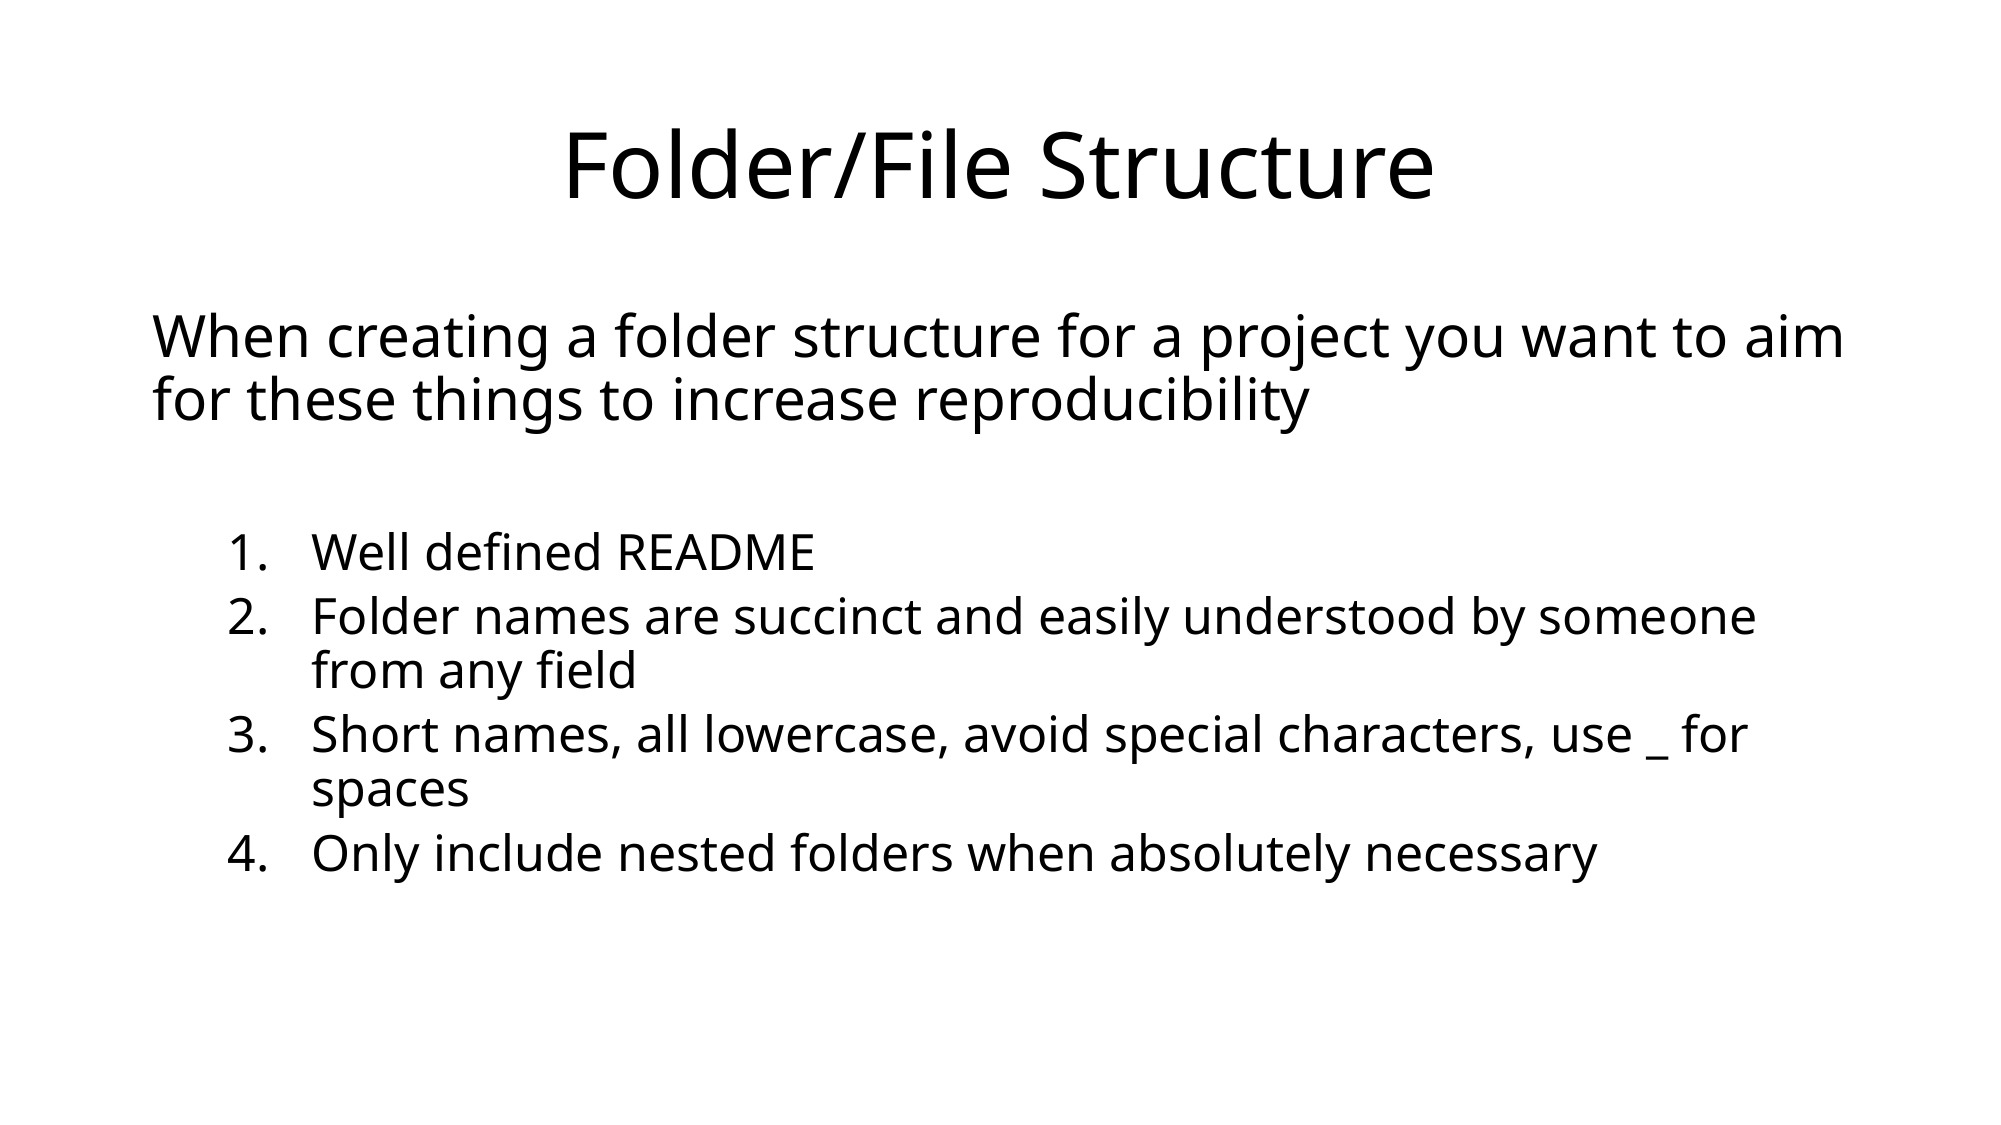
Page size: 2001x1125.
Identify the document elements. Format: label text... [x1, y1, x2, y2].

title Folder/File Structure [137, 59, 1863, 278]
list When creating a folder structure for a project you want to aim for these things to increase reproducibility Well defined README Folder names are succinct and easily understood by someone from any field Short names, all lowercase, avoid special characters, use _ for spaces Only include nested folders when absolutely necessary [137, 299, 1863, 1014]
